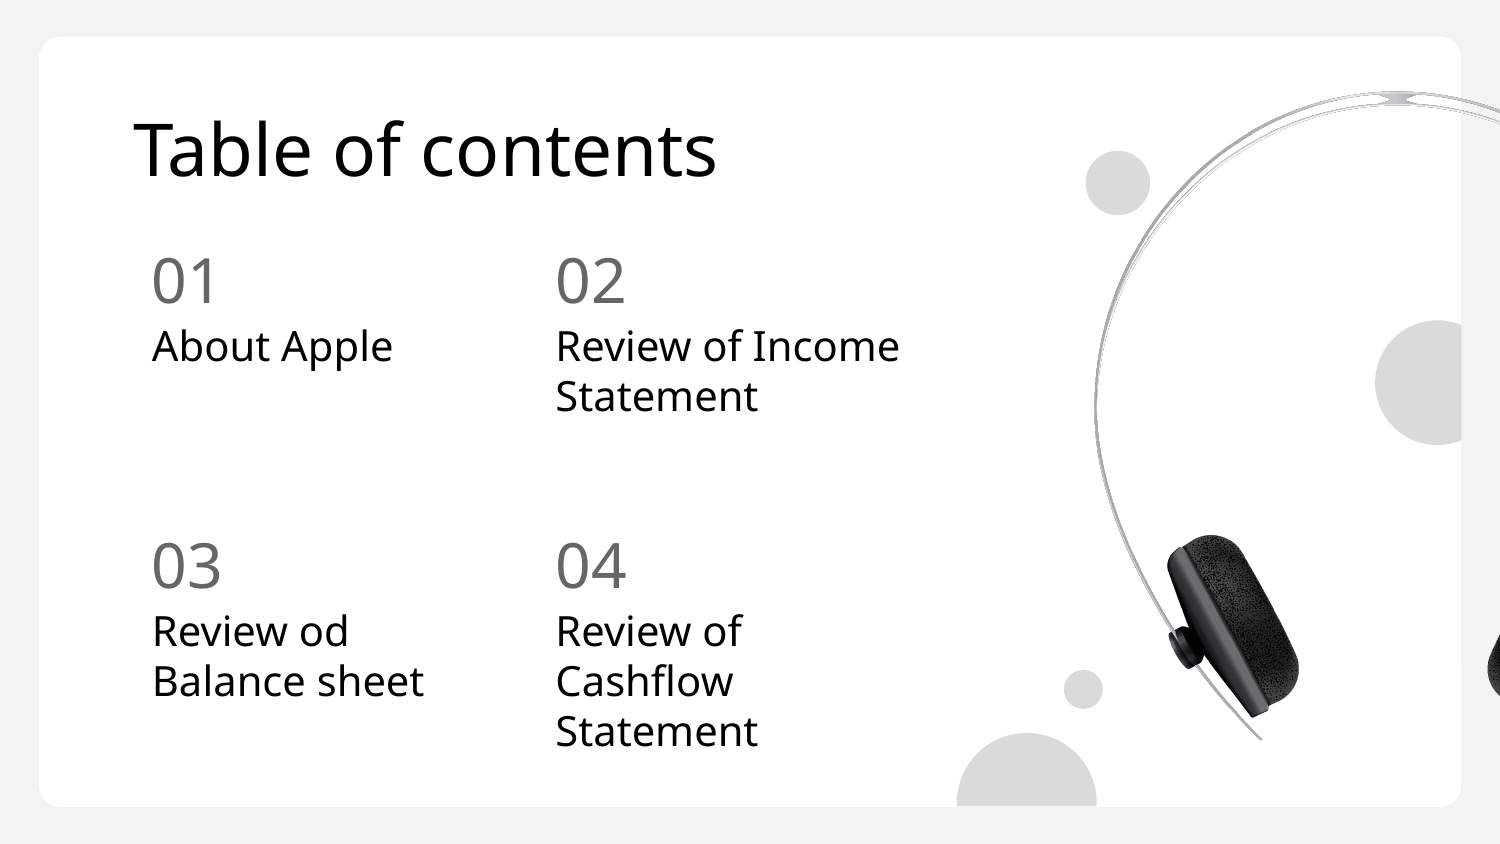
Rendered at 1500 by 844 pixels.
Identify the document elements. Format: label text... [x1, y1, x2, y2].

subtitle About Apple [136, 304, 485, 384]
subtitle Review od Balance sheet [136, 589, 485, 670]
subtitle Review of Cashflow Statement [540, 589, 889, 670]
subtitle Review of Income Statement [540, 304, 968, 384]
title 02 [540, 239, 661, 304]
title 04 [540, 524, 661, 589]
title 03 [136, 524, 258, 589]
title Table of contents [118, 88, 896, 183]
title 01 [136, 239, 258, 304]
picture [1085, 81, 1500, 768]
